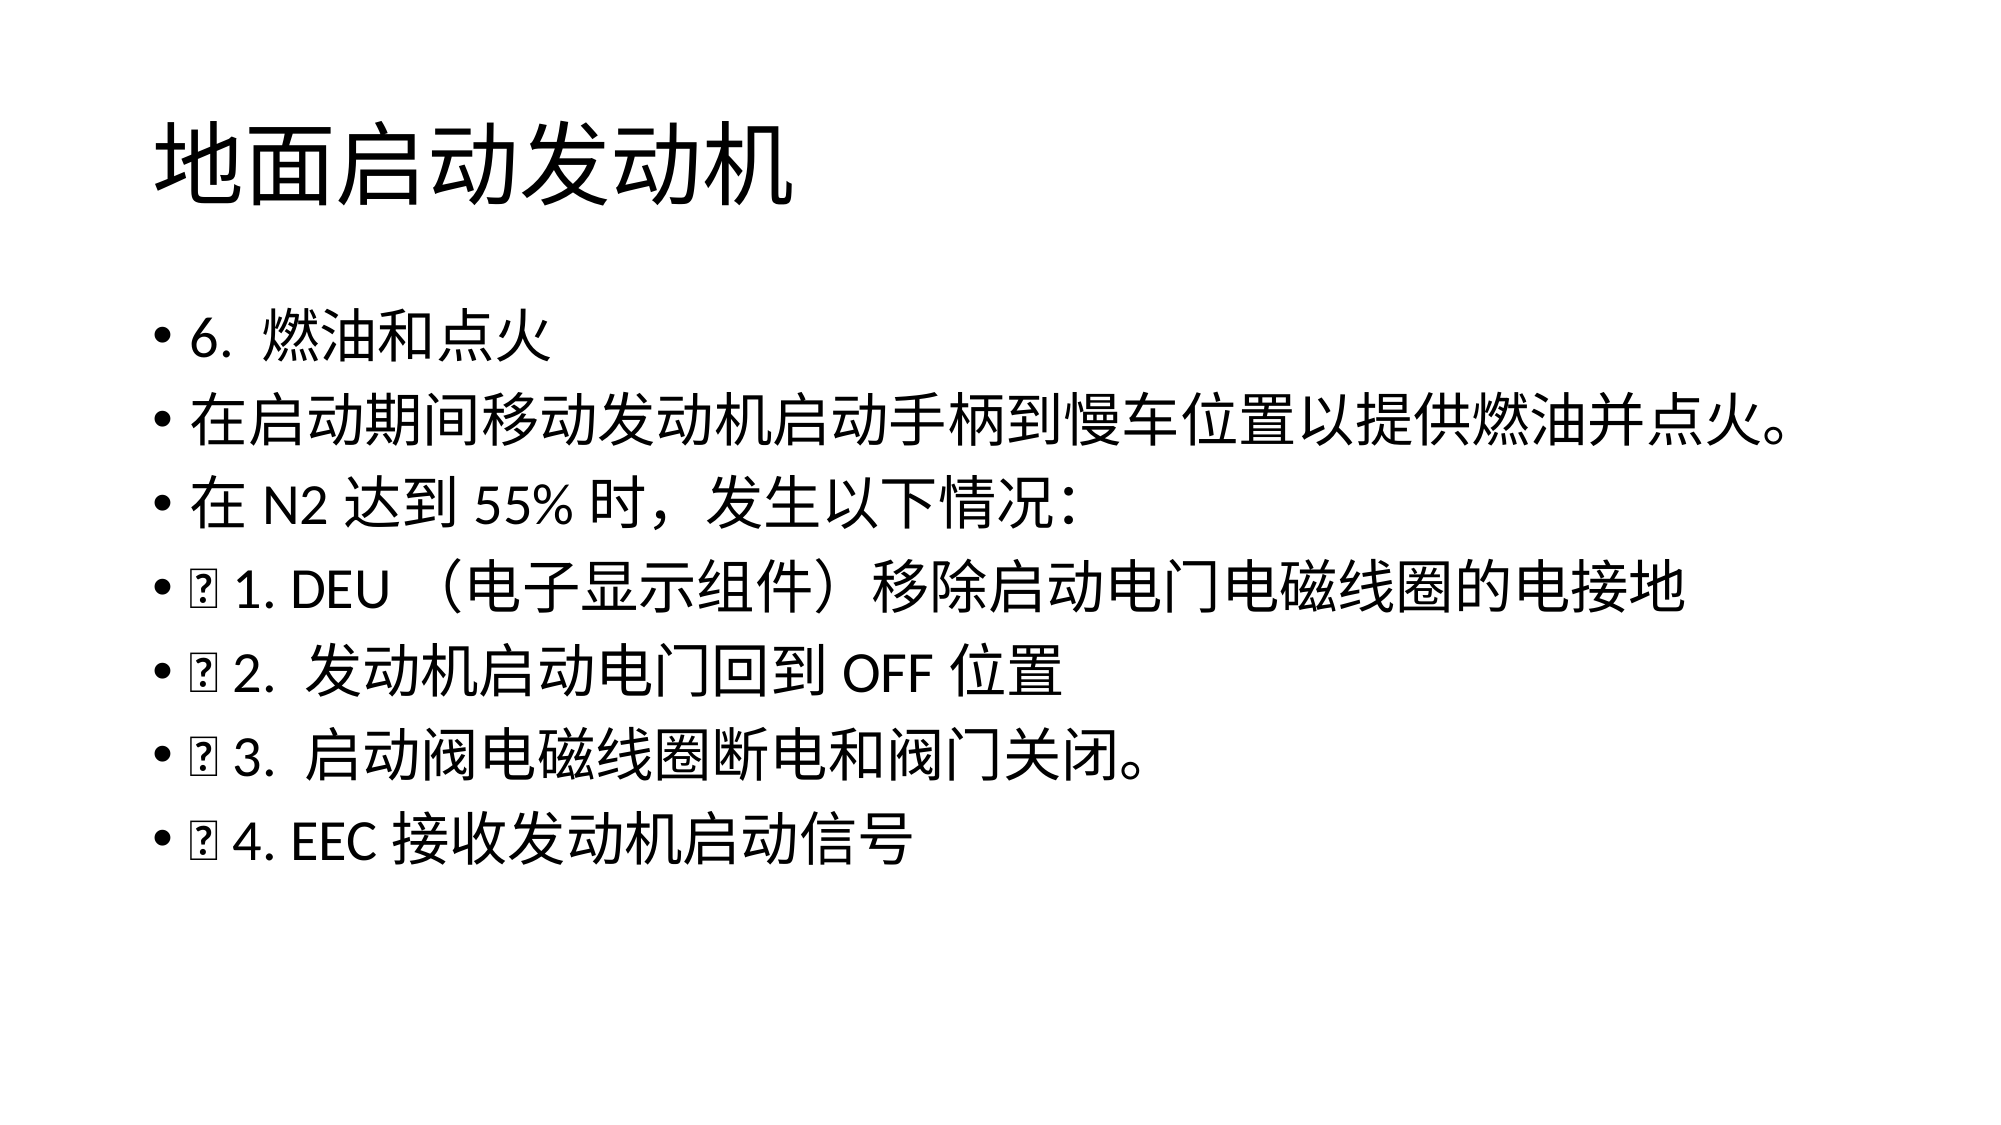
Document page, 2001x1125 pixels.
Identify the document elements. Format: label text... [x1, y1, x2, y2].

title 地面启动发动机 [137, 59, 1863, 278]
list 6. 燃油和点火 在启动期间移动发动机启动手柄到慢车位置以提供燃油并点火。 在N2达到55%时，发生以下情况： 􀁺 1. DEU（电子显示组件）移除启动电门电磁线圈的电接地 􀁺 2. 发动机启动电门回到OFF位置 􀁺 3. 启动阀电磁线圈断电和阀门关闭。 􀁺 4. EEC接收发动机启动信号 [137, 299, 1863, 1014]
